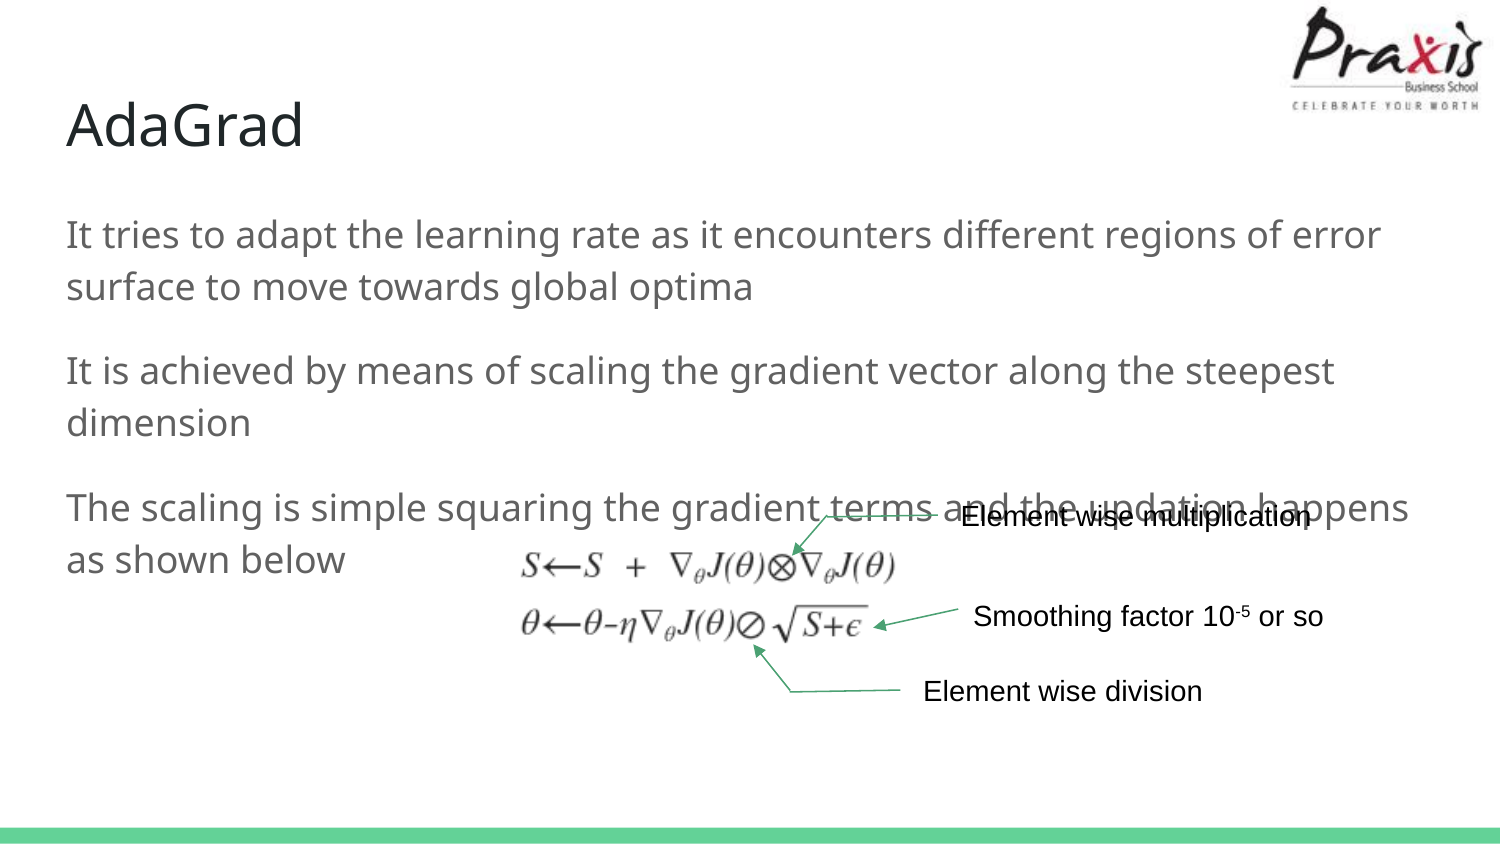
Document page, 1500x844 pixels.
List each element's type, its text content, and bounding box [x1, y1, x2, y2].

picture [503, 531, 915, 654]
text_box Element wise division [908, 657, 1318, 711]
list It tries to adapt the learning rate as it encounters different regions of error surface to move towards global optima It is achieved by means of scaling the gradient vector along the steepest dimension The scaling is simple squaring the gradient terms and the updation happens as shown below [51, 189, 1449, 750]
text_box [826, 514, 939, 518]
text_box Smoothing factor 10-5 or so [958, 582, 1418, 636]
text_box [794, 689, 901, 693]
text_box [791, 514, 828, 556]
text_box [872, 608, 959, 628]
picture [1274, 0, 1500, 118]
title AdaGrad [51, 72, 1258, 167]
text_box Element wise multiplication [945, 482, 1356, 536]
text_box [752, 644, 791, 691]
